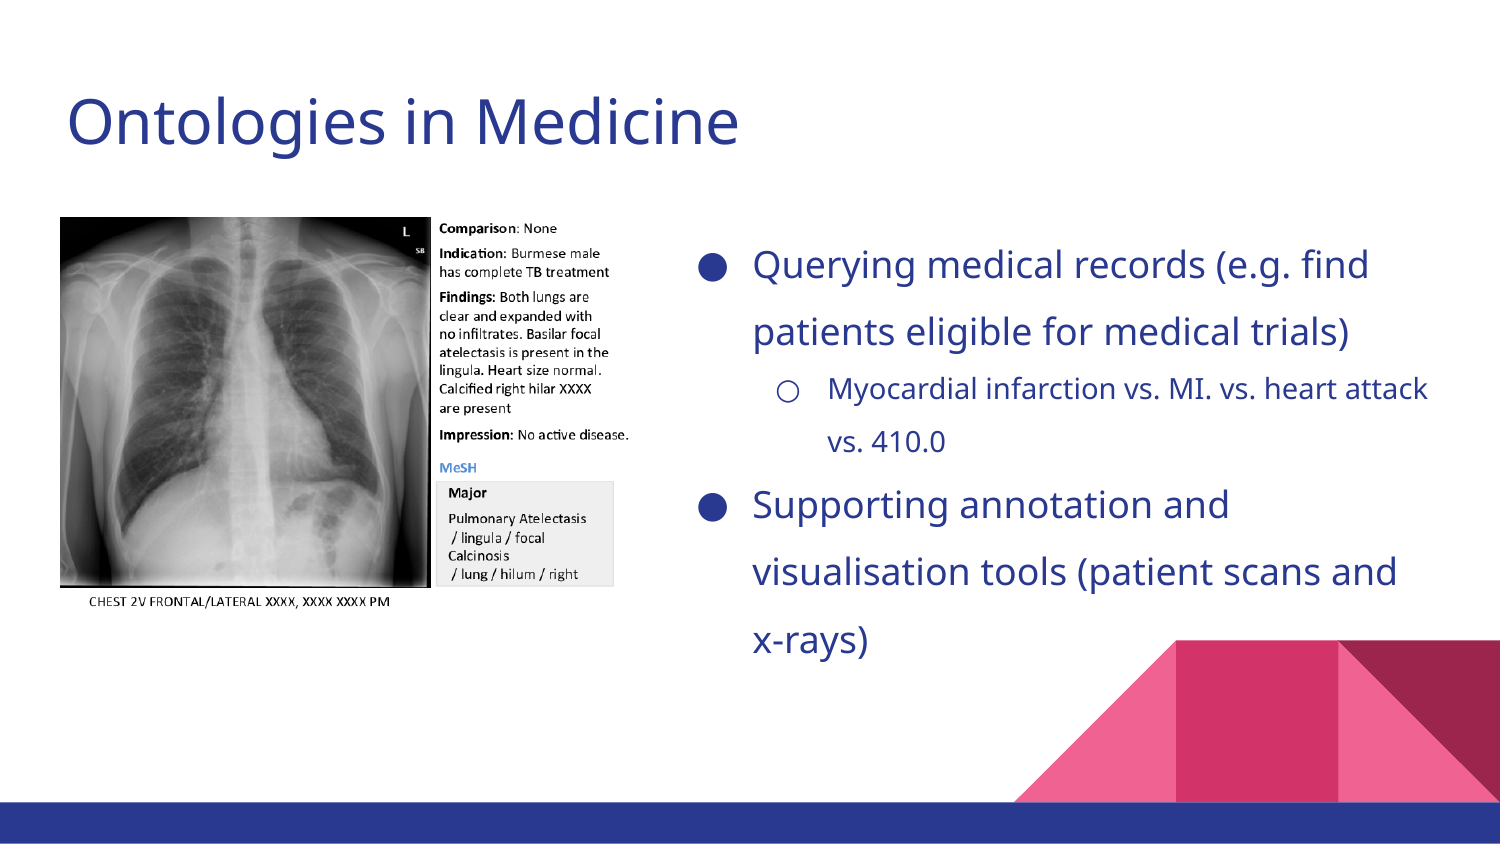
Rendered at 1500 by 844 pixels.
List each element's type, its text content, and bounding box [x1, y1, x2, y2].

title Ontologies in Medicine [51, 67, 1449, 167]
picture [58, 215, 629, 610]
list Querying medical records (e.g. find patients eligible for medical trials) Myocardial infarction vs. MI. vs. heart attack vs. 410.0 Supporting annotation and visualisation tools (patient scans and x-rays) [662, 203, 1449, 410]
